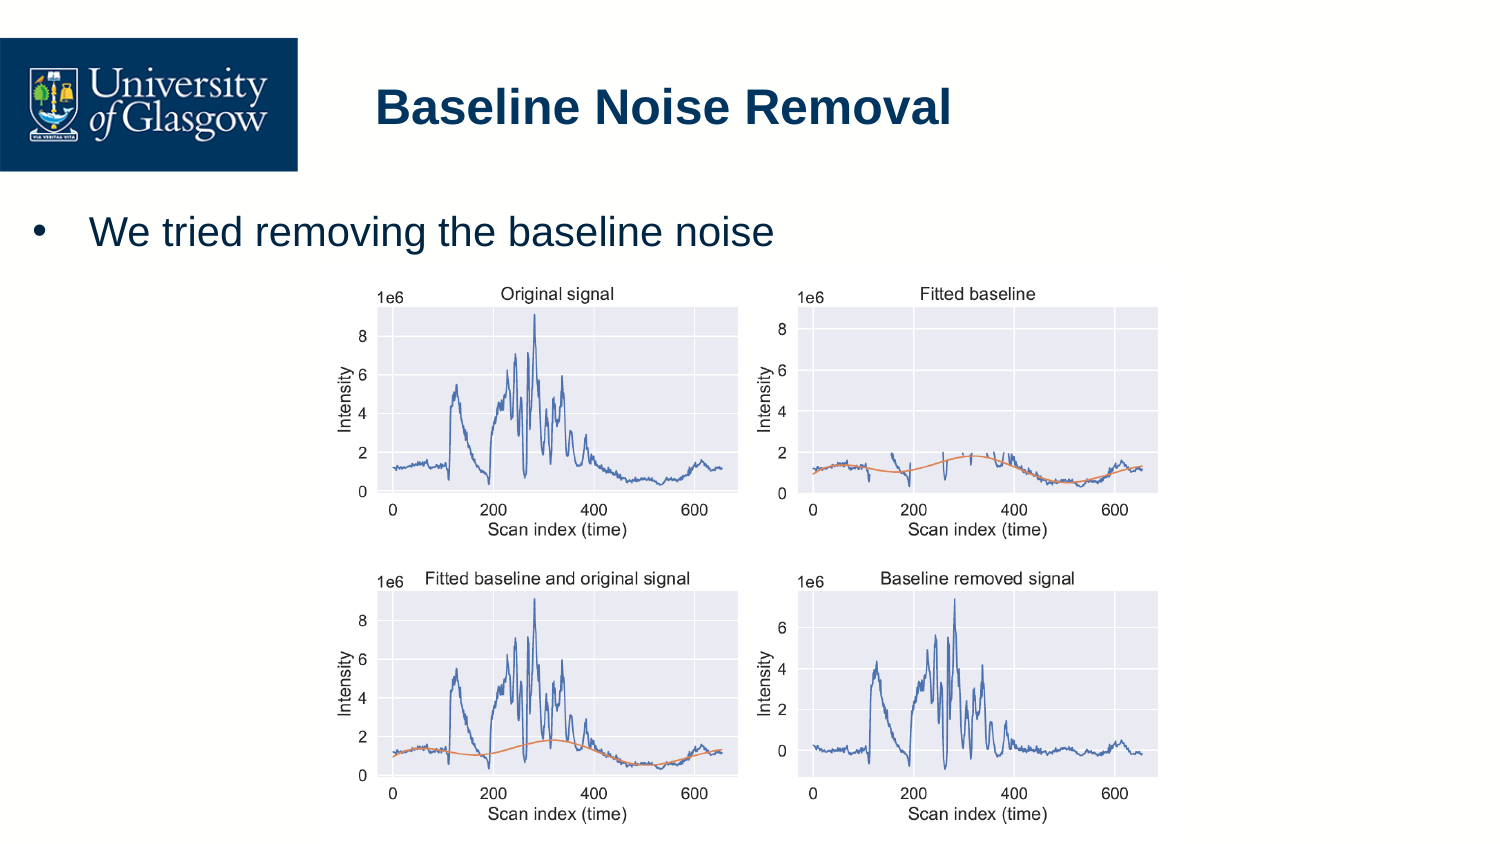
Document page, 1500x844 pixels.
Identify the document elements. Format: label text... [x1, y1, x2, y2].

text_box We tried removing the baseline noise [17, 197, 1412, 313]
picture [320, 267, 1180, 844]
picture [0, 0, 1500, 178]
